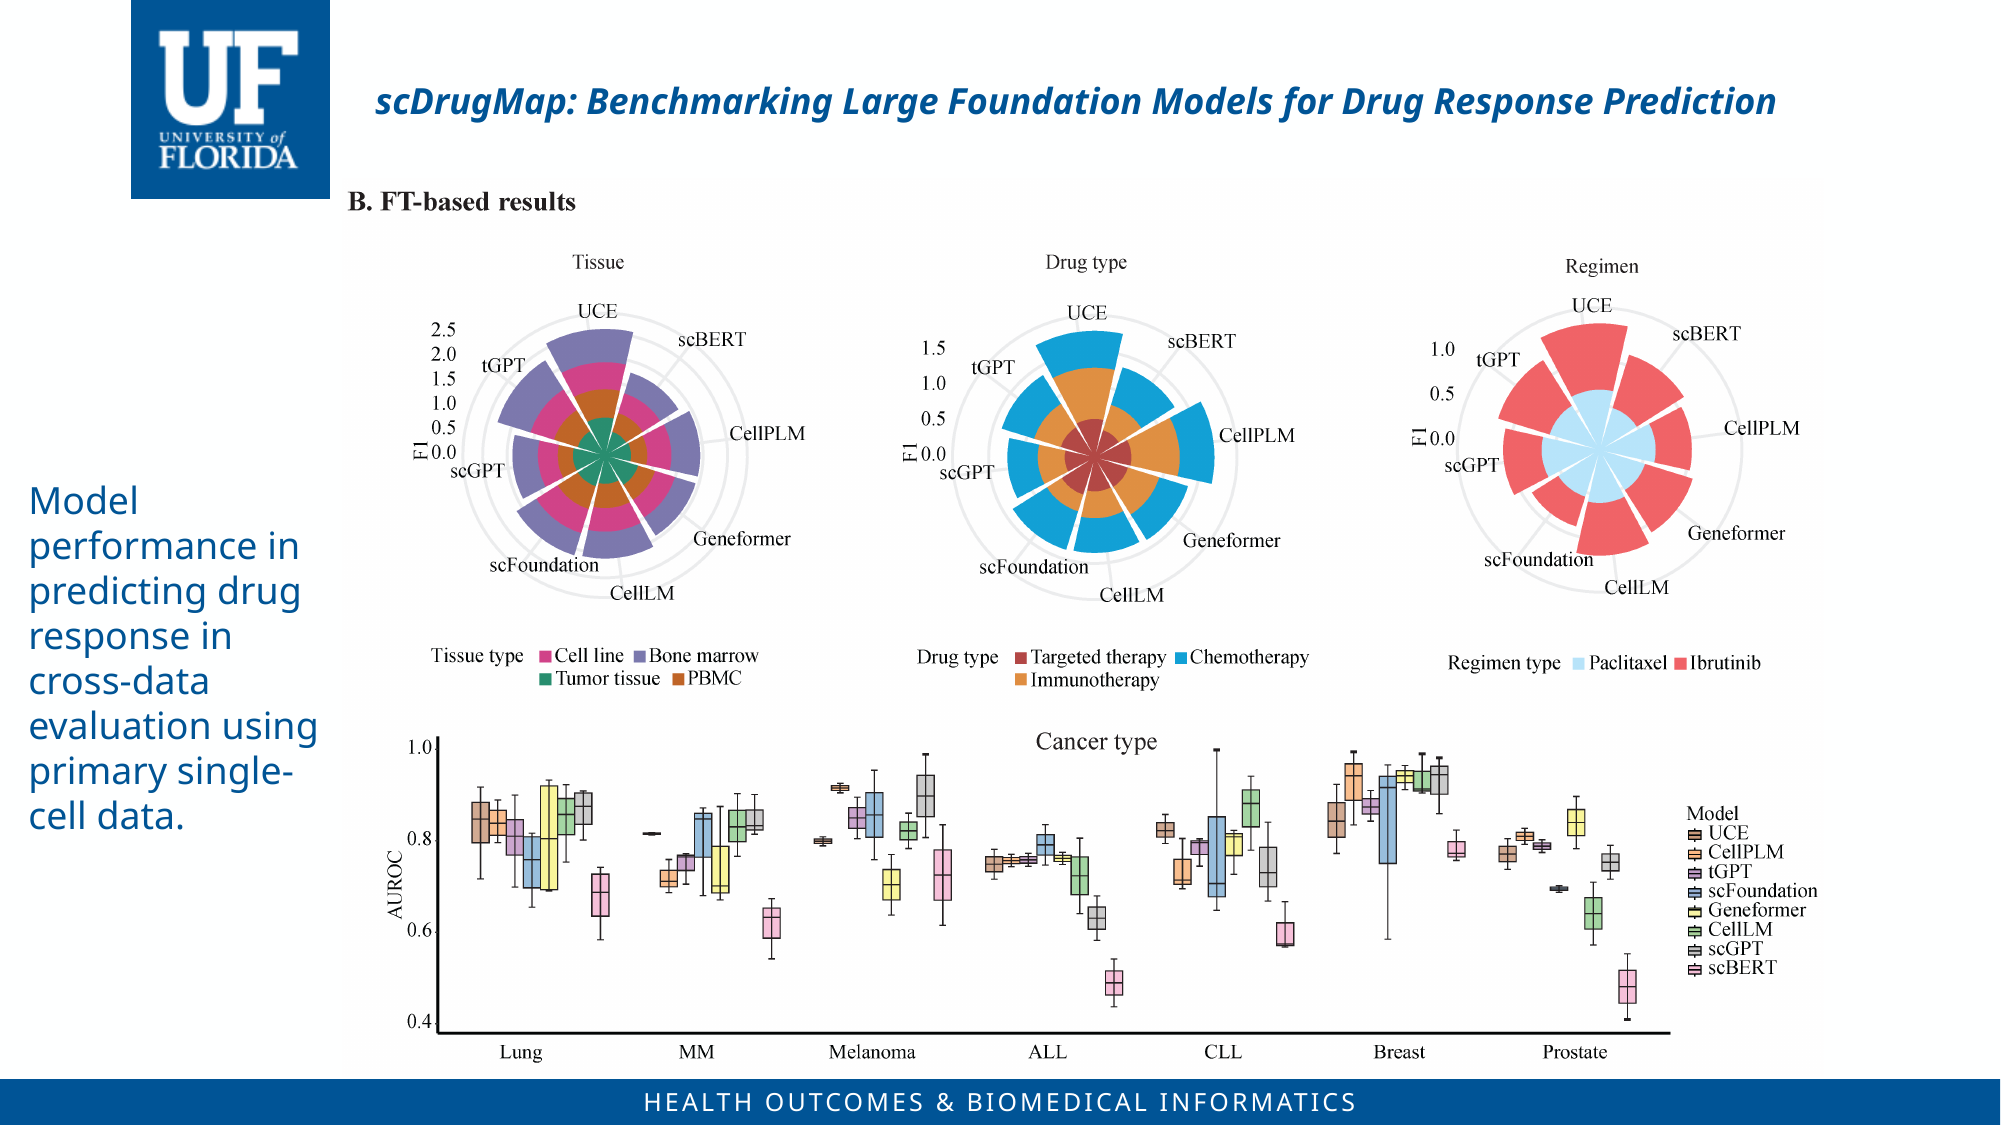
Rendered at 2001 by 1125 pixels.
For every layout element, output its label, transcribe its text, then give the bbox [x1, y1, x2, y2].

picture [342, 178, 1824, 1077]
title scDrugMap: Benchmarking Large Foundation Models for Drug Response Prediction [360, 59, 1863, 147]
picture [131, 0, 330, 199]
text_box Model performance in predicting drug response in cross-data evaluation using primary single-cell data. [13, 469, 342, 845]
